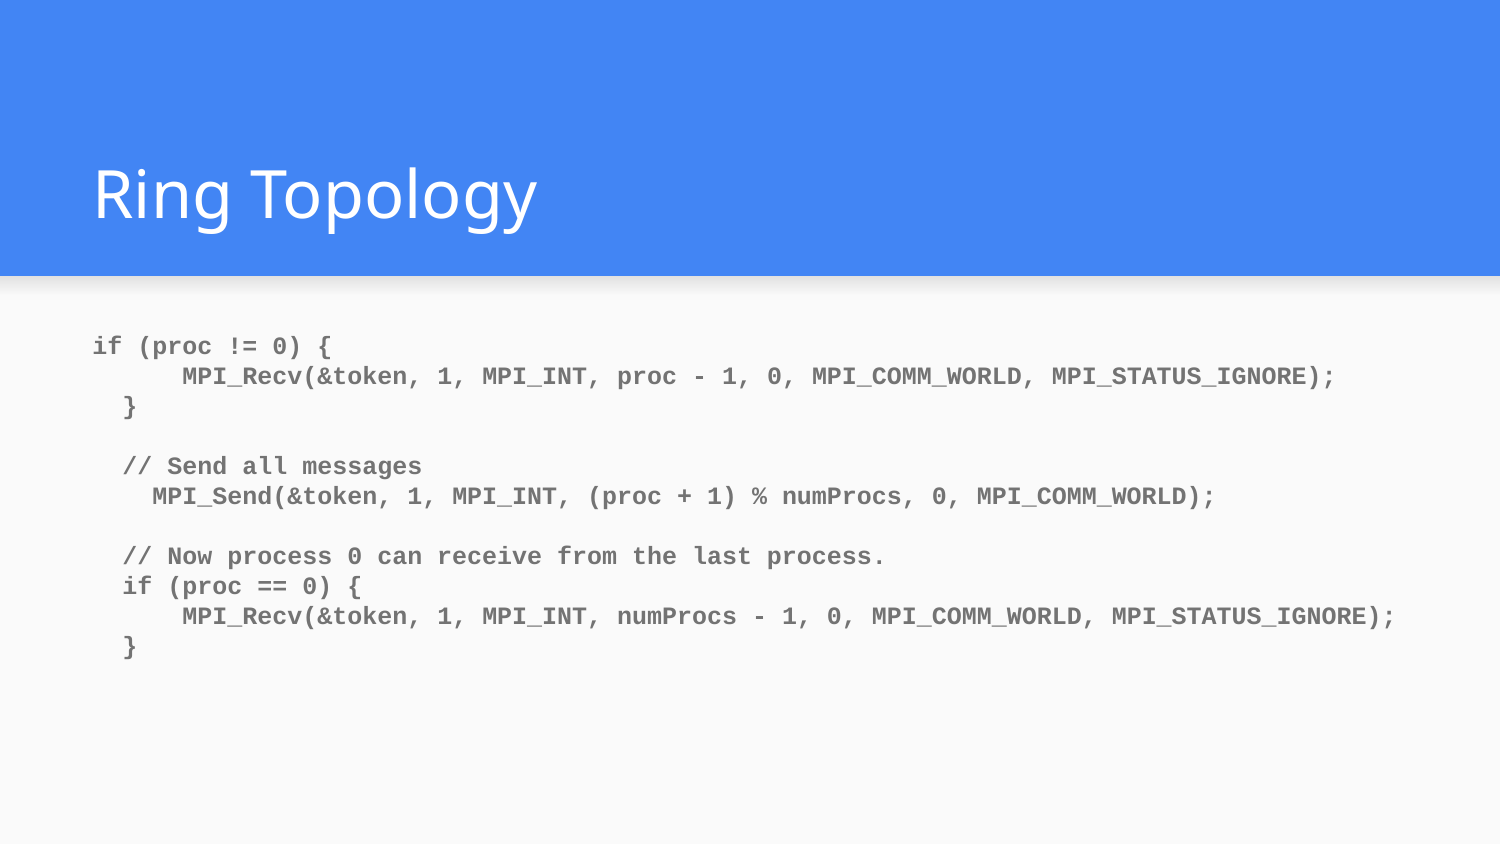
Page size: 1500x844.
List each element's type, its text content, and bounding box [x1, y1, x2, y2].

title Ring Topology [77, 121, 1427, 248]
list if (proc != 0) { MPI_Recv(&token, 1, MPI_INT, proc - 1, 0, MPI_COMM_WORLD, MPI_STATUS_IGNORE); } // Send all messages MPI_Send(&token, 1, MPI_INT, (proc + 1) % numProcs, 0, MPI_COMM_WORLD); // Now process 0 can receive from the last process. if (proc == 0) { MPI_Recv(&token, 1, MPI_INT, numProcs - 1, 0, MPI_COMM_WORLD, MPI_STATUS_IGNORE); } [77, 314, 1427, 760]
